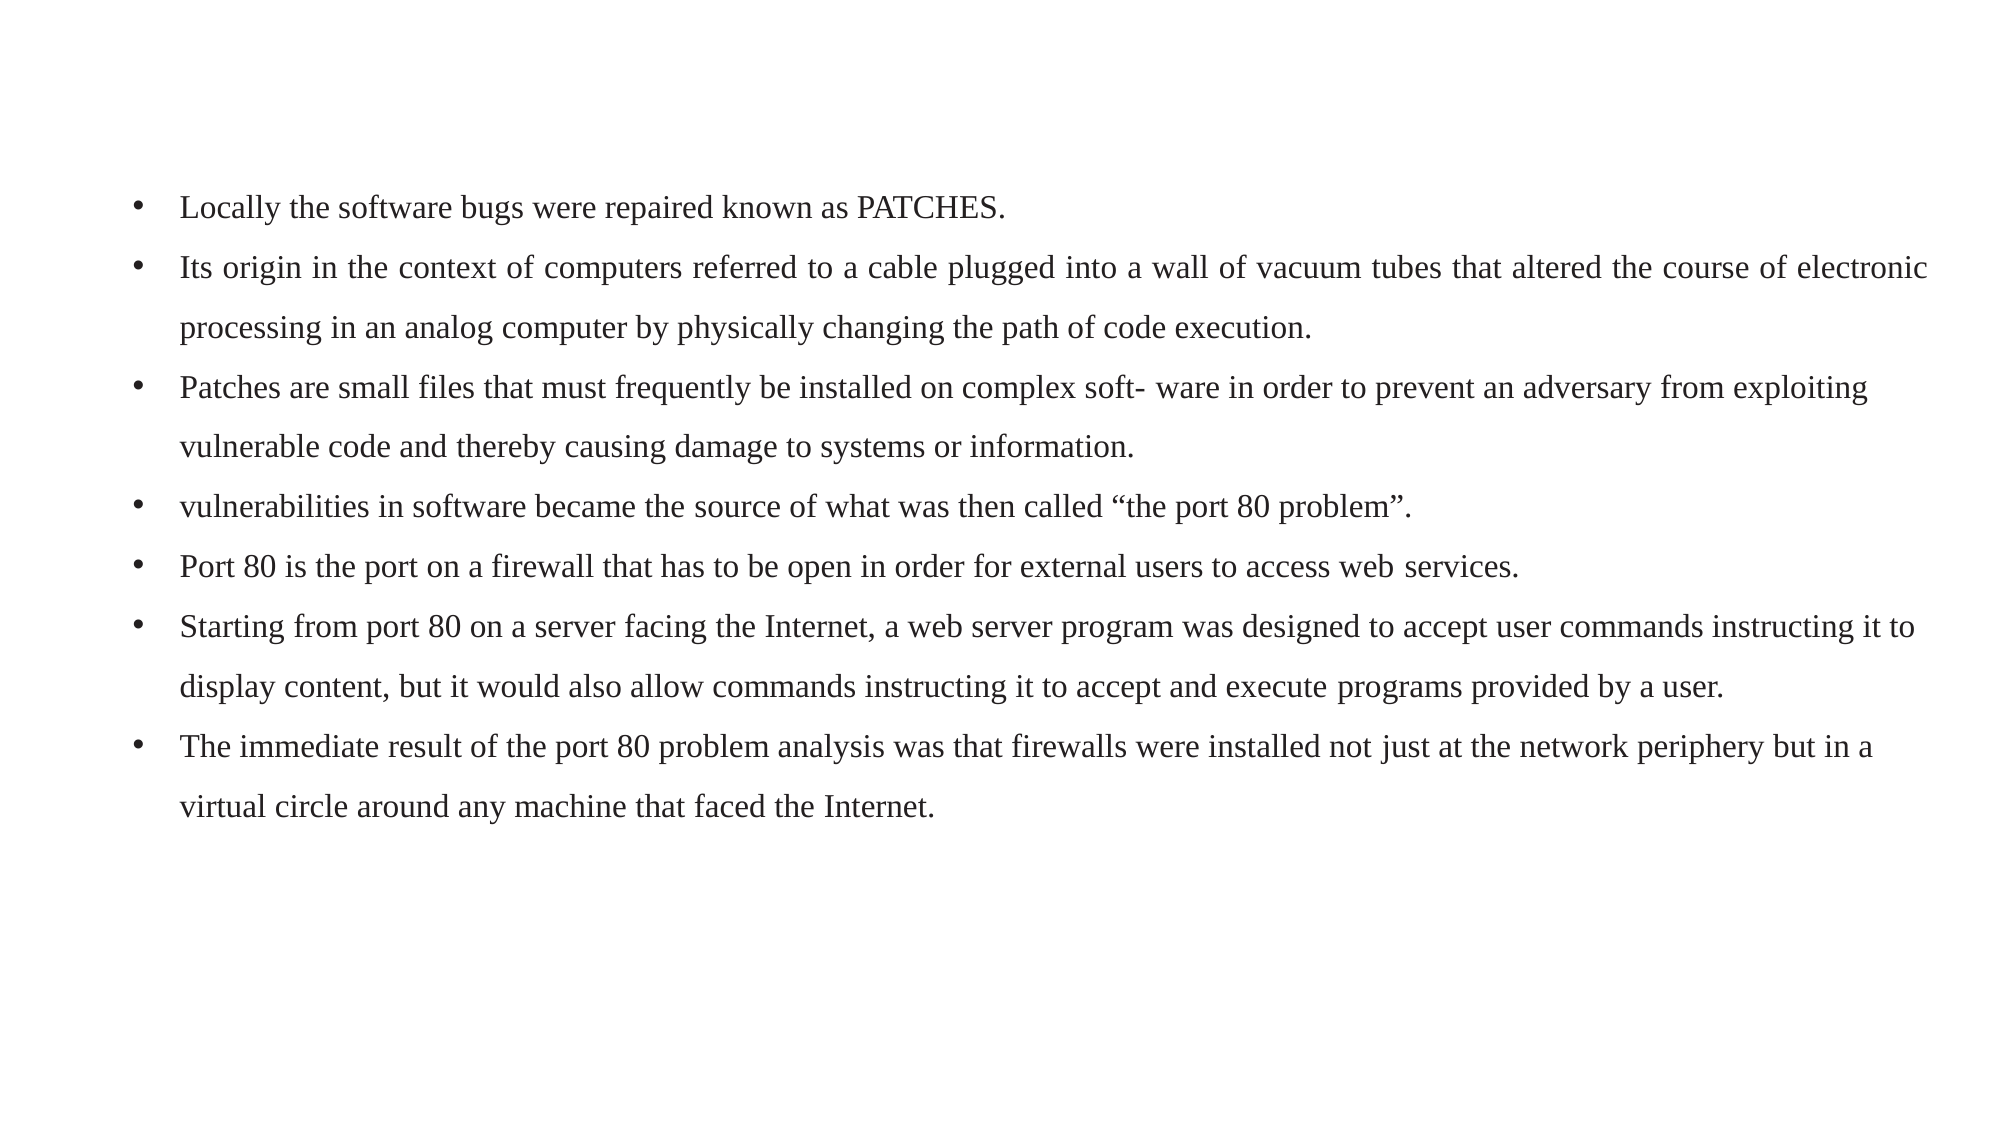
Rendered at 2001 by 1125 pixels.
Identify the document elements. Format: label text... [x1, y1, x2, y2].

text_box Locally the software bugs were repaired known as PATCHES. Its origin in the context of computers referred to a cable plugged into a wall of vacuum tubes that altered the course of electronic processing in an analog computer by physically changing the path of code execution. Patches are small files that must frequently be installed on complex soft- ware in order to prevent an adversary from exploiting vulnerable code and thereby causing damage to systems or information. vulnerabilities in software became the source of what was then called “the port 80 problem”. Port 80 is the port on a firewall that has to be open in order for external users to access web services. Starting from port 80 on a server facing the Internet, a web server program was designed to accept user commands instructing it to display content, but it would also allow commands instructing it to accept and execute programs provided by a user. The immediate result of the port 80 problem analysis was that firewalls were installed not just at the network periphery but in a virtual circle around any machine that faced the Internet. [117, 117, 1943, 877]
